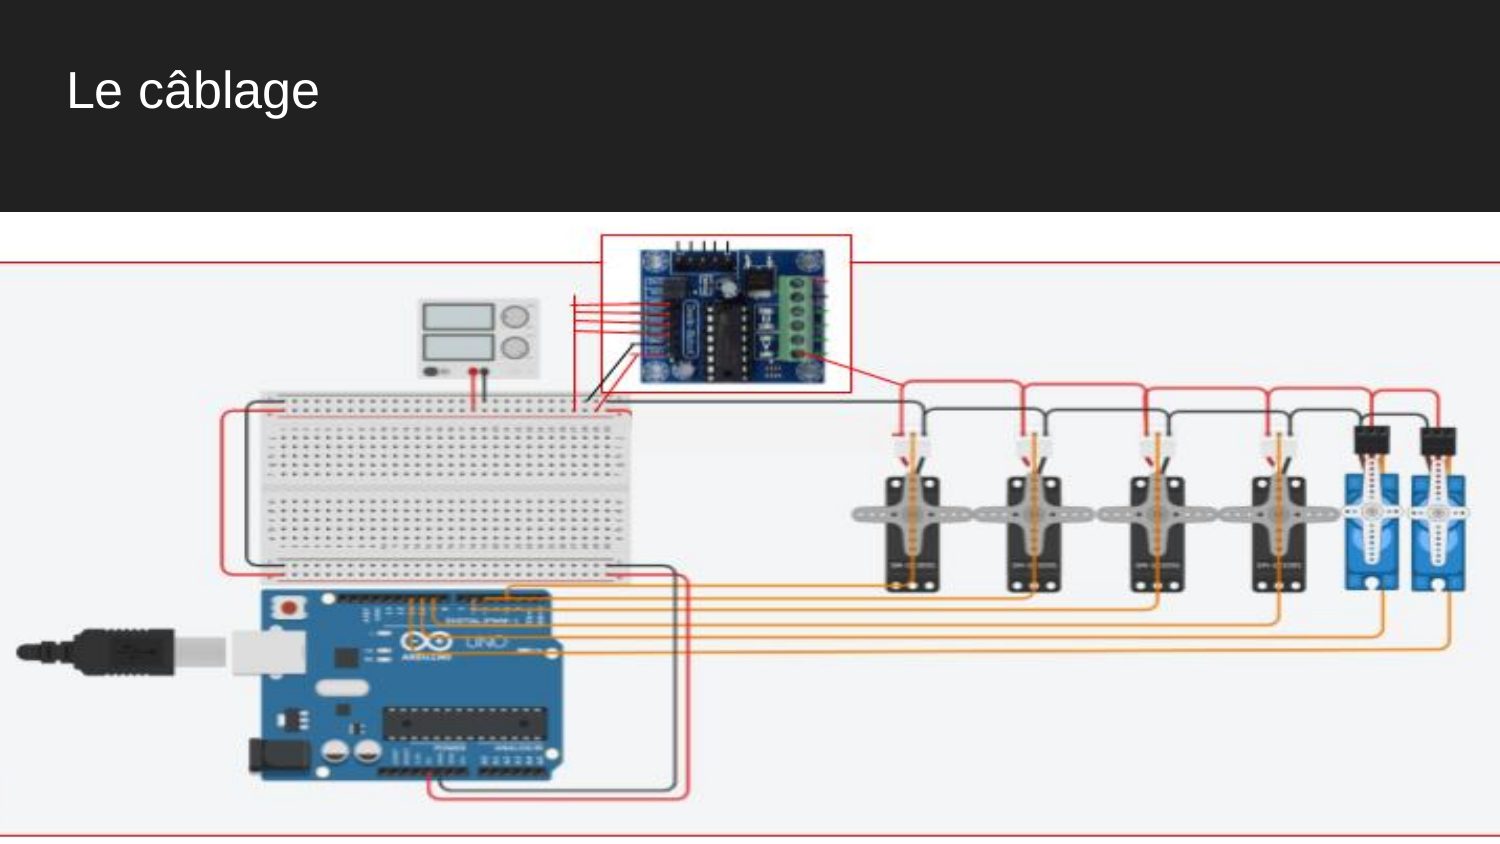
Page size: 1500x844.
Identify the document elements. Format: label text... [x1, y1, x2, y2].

picture [0, 211, 1500, 844]
title Le câblage [50, 40, 1450, 136]
